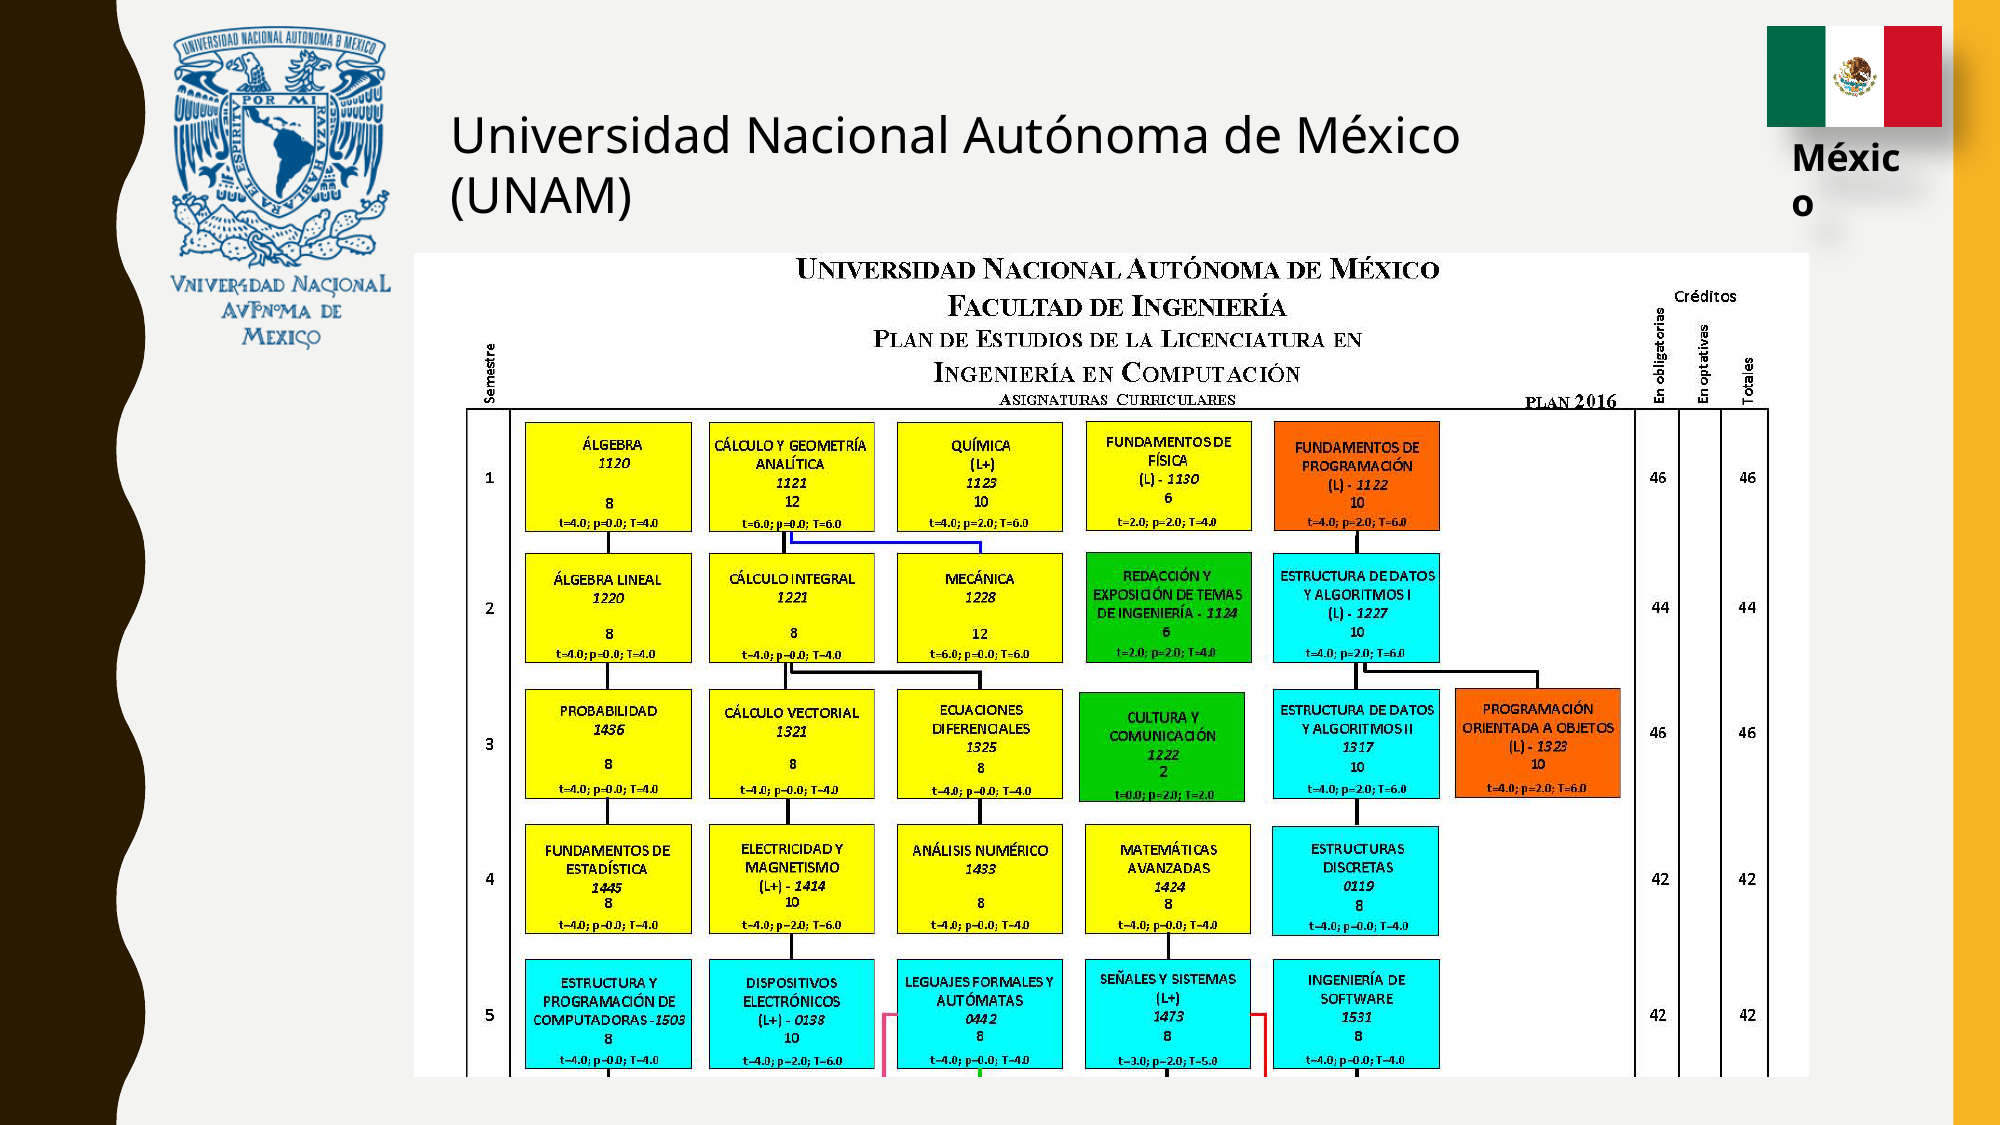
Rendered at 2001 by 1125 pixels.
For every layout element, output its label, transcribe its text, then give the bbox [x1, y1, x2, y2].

picture [170, 26, 391, 351]
text_box Universidad Nacional Autónoma de México (UNAM) [435, 96, 1550, 173]
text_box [1767, 26, 1942, 188]
picture [413, 252, 1810, 1077]
